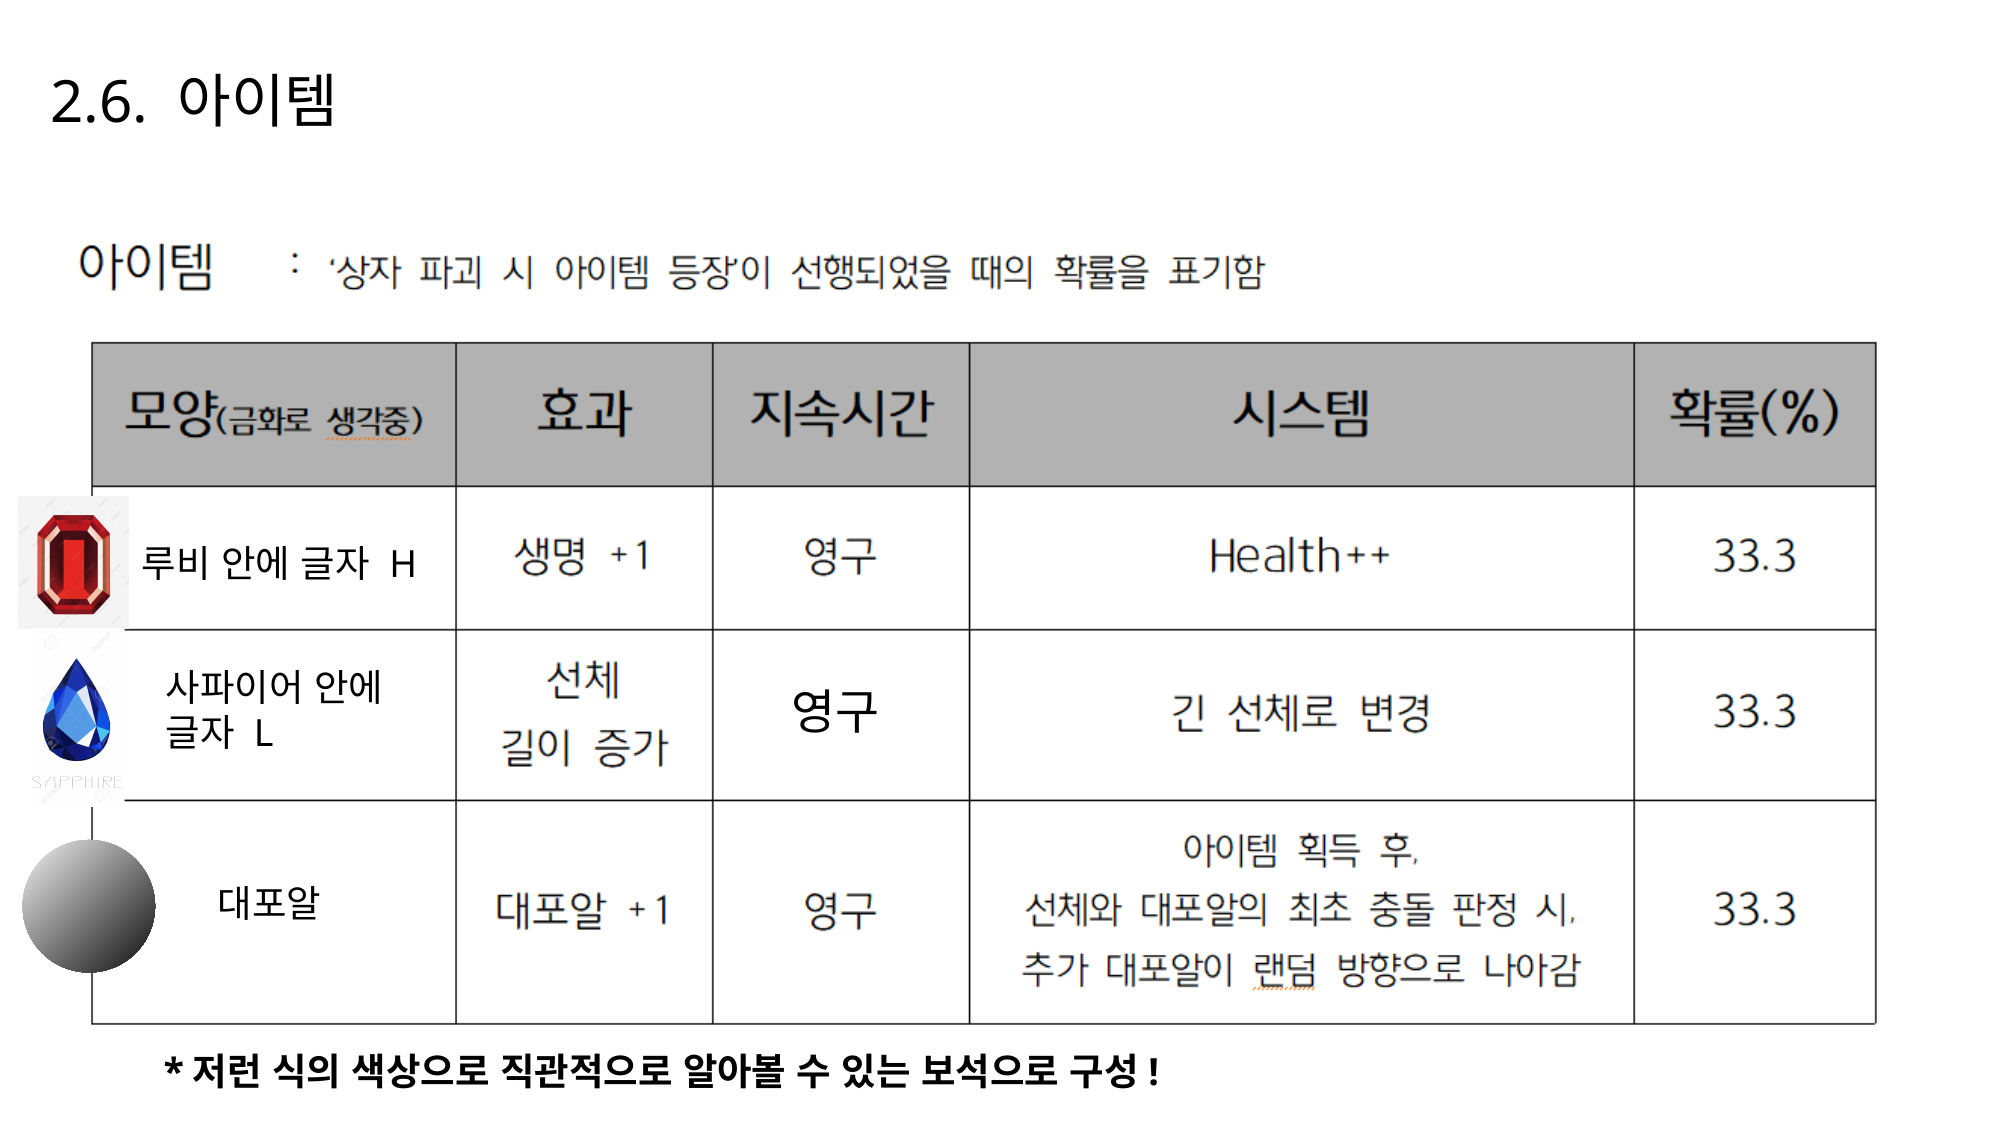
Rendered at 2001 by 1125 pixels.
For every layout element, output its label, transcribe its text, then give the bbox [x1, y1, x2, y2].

picture [18, 228, 1883, 1039]
text_box *저런 식의 색상으로 직관적으로 알아볼 수 있는 보석으로 구성! [148, 1040, 1175, 1101]
text_box 2.6. 아이템 [35, 56, 353, 141]
text_box [21, 840, 73, 972]
